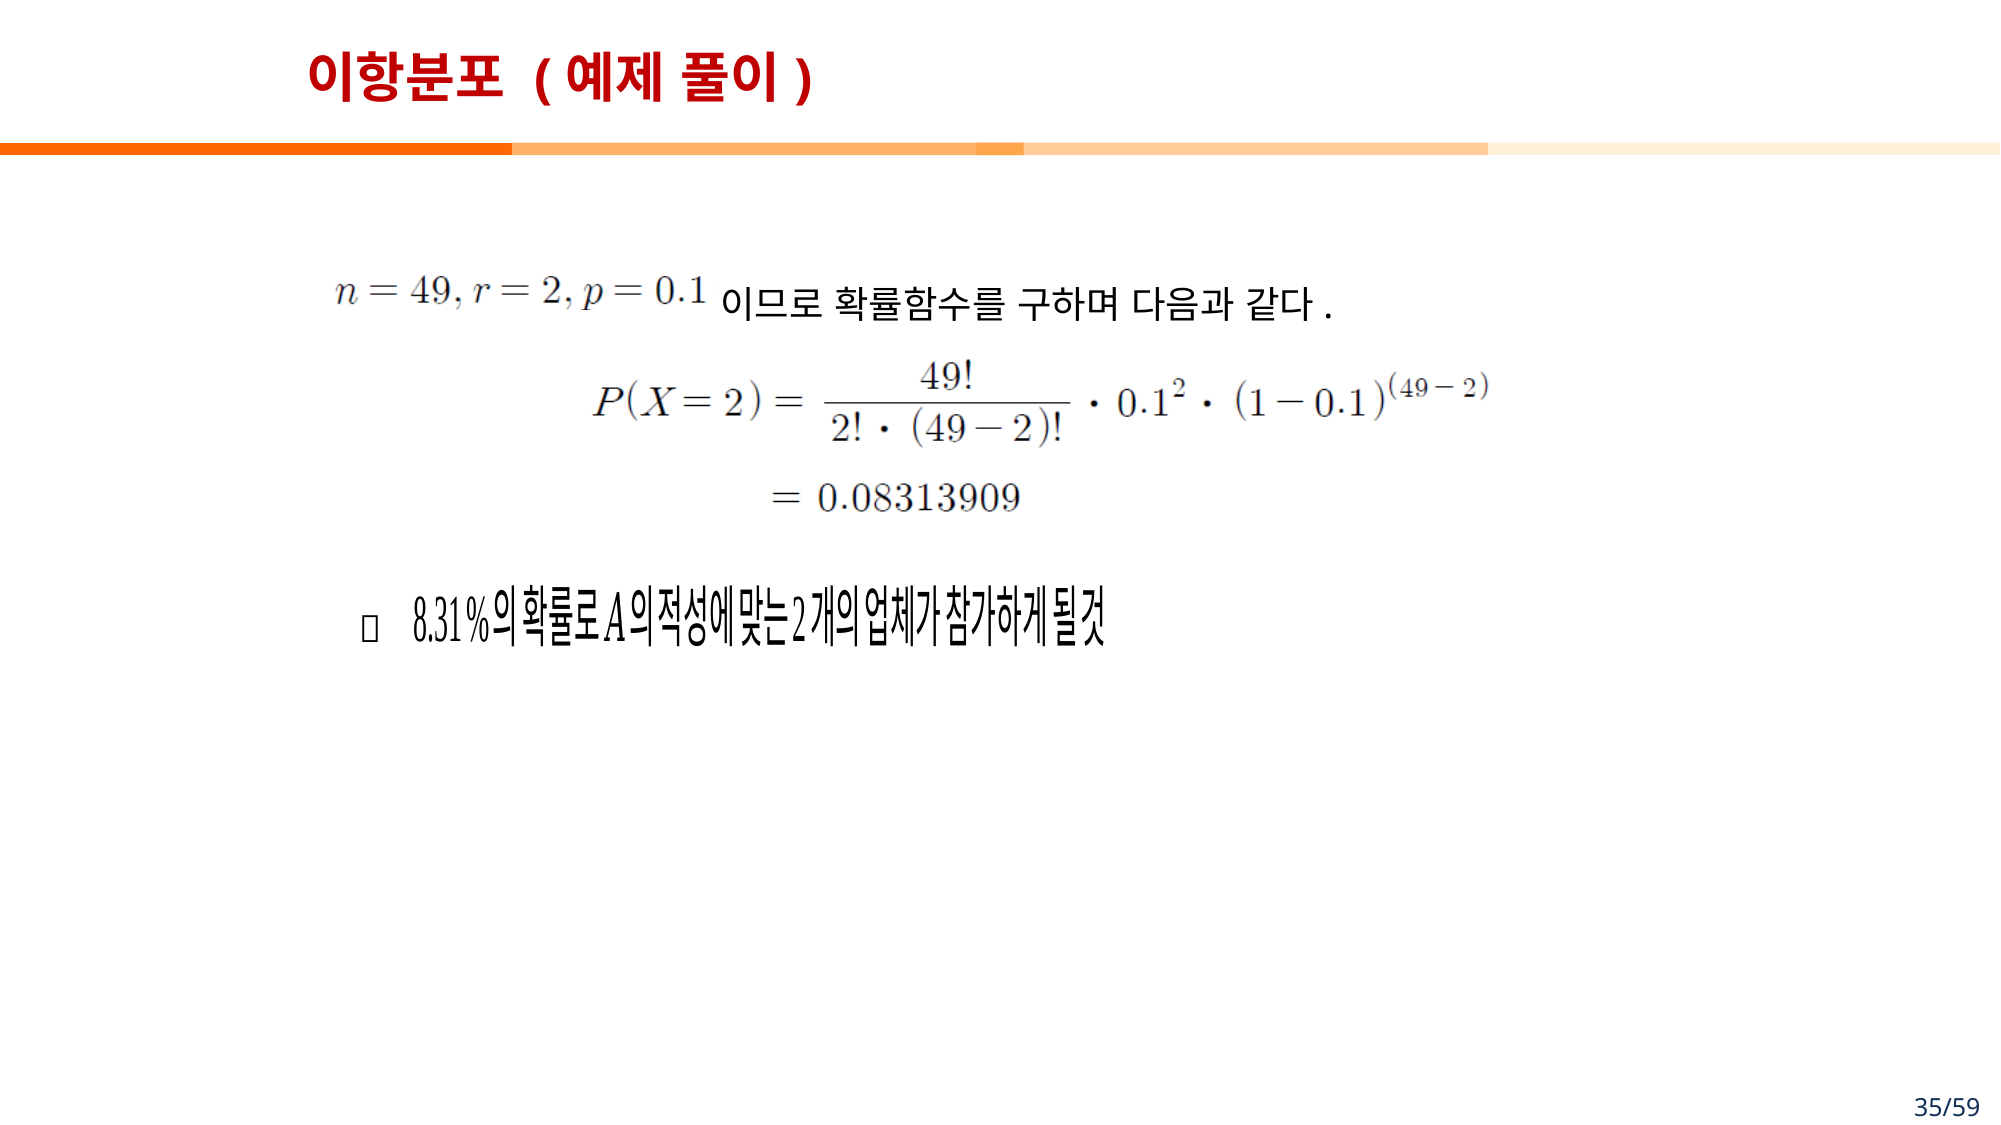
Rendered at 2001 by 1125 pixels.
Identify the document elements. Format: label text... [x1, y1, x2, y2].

picture [332, 266, 716, 311]
text_box  [344, 586, 433, 669]
title 이항분포 (예제 풀이) [291, 31, 1532, 122]
picture [332, 348, 1491, 517]
list 이므로 확률함수를 구하며 다음과 같다. [705, 251, 1398, 327]
